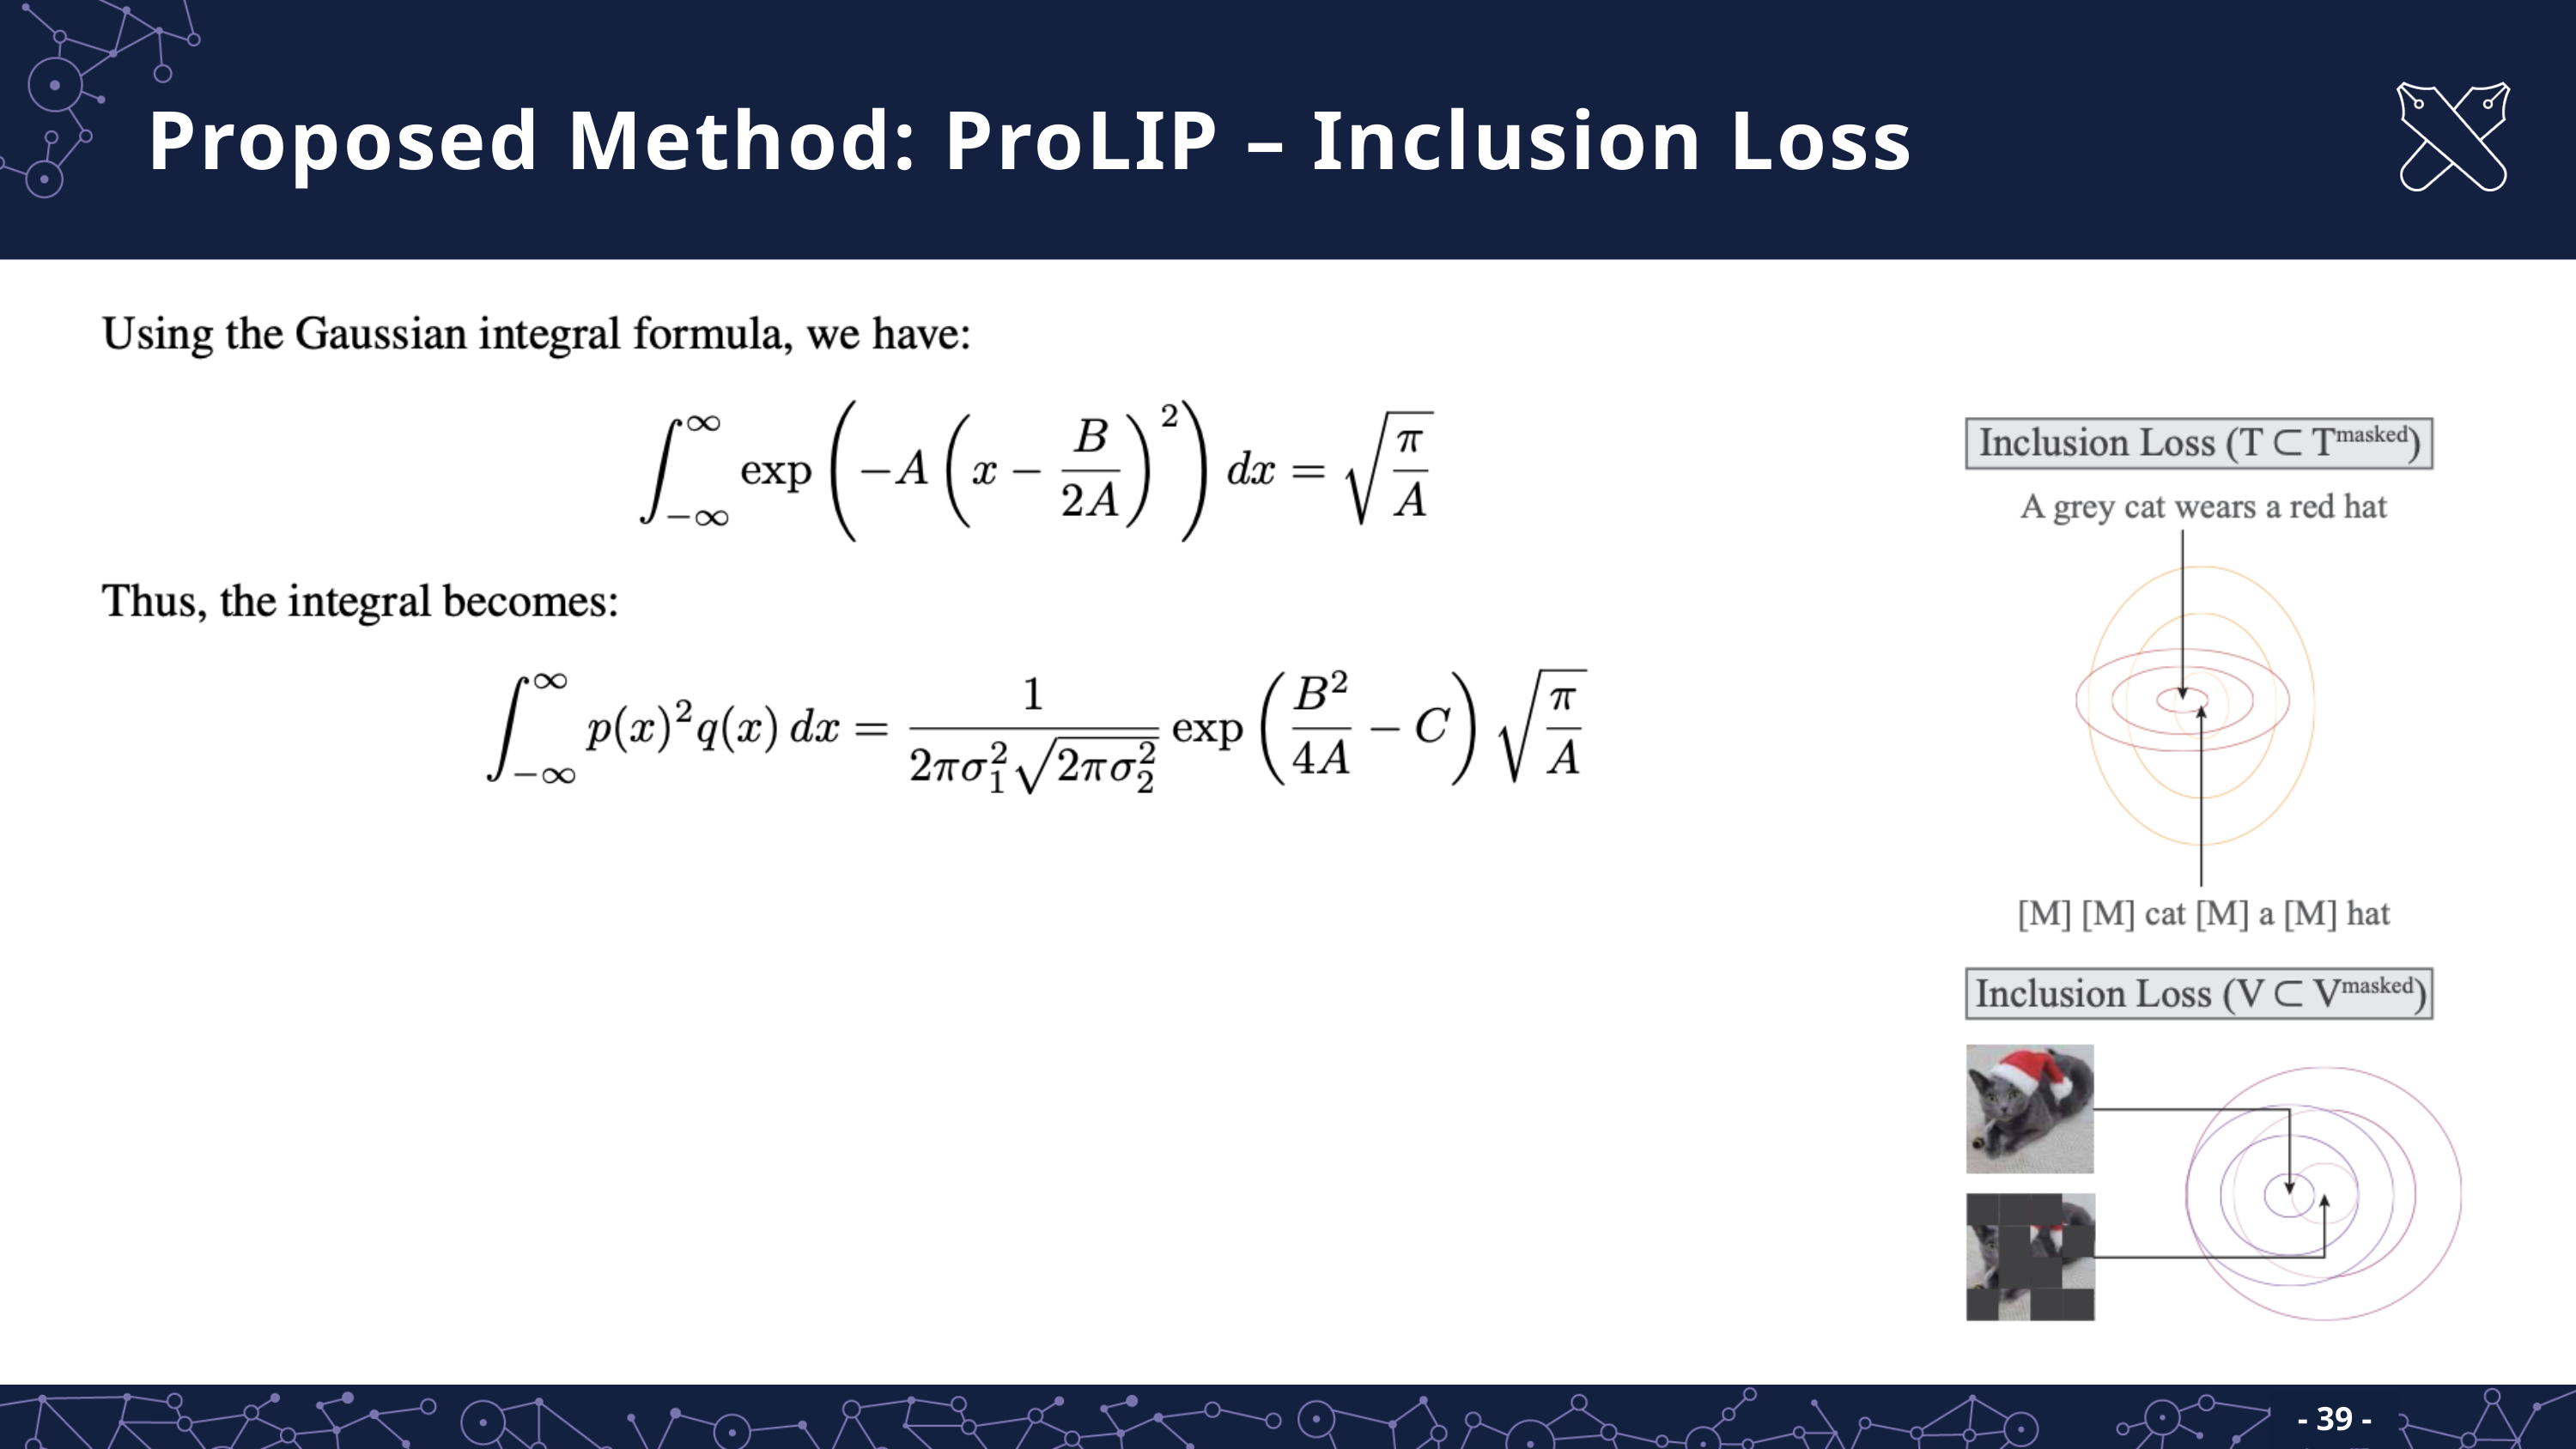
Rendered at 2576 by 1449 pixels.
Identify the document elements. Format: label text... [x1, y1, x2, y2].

title Proposed Method: ProLIP – Inclusion Loss [133, 18, 2356, 258]
picture [1949, 362, 2482, 1368]
picture [0, 1385, 2576, 1449]
picture [0, 0, 2576, 259]
slide_number - 39 - [2270, 1391, 2399, 1449]
picture [64, 294, 1640, 810]
